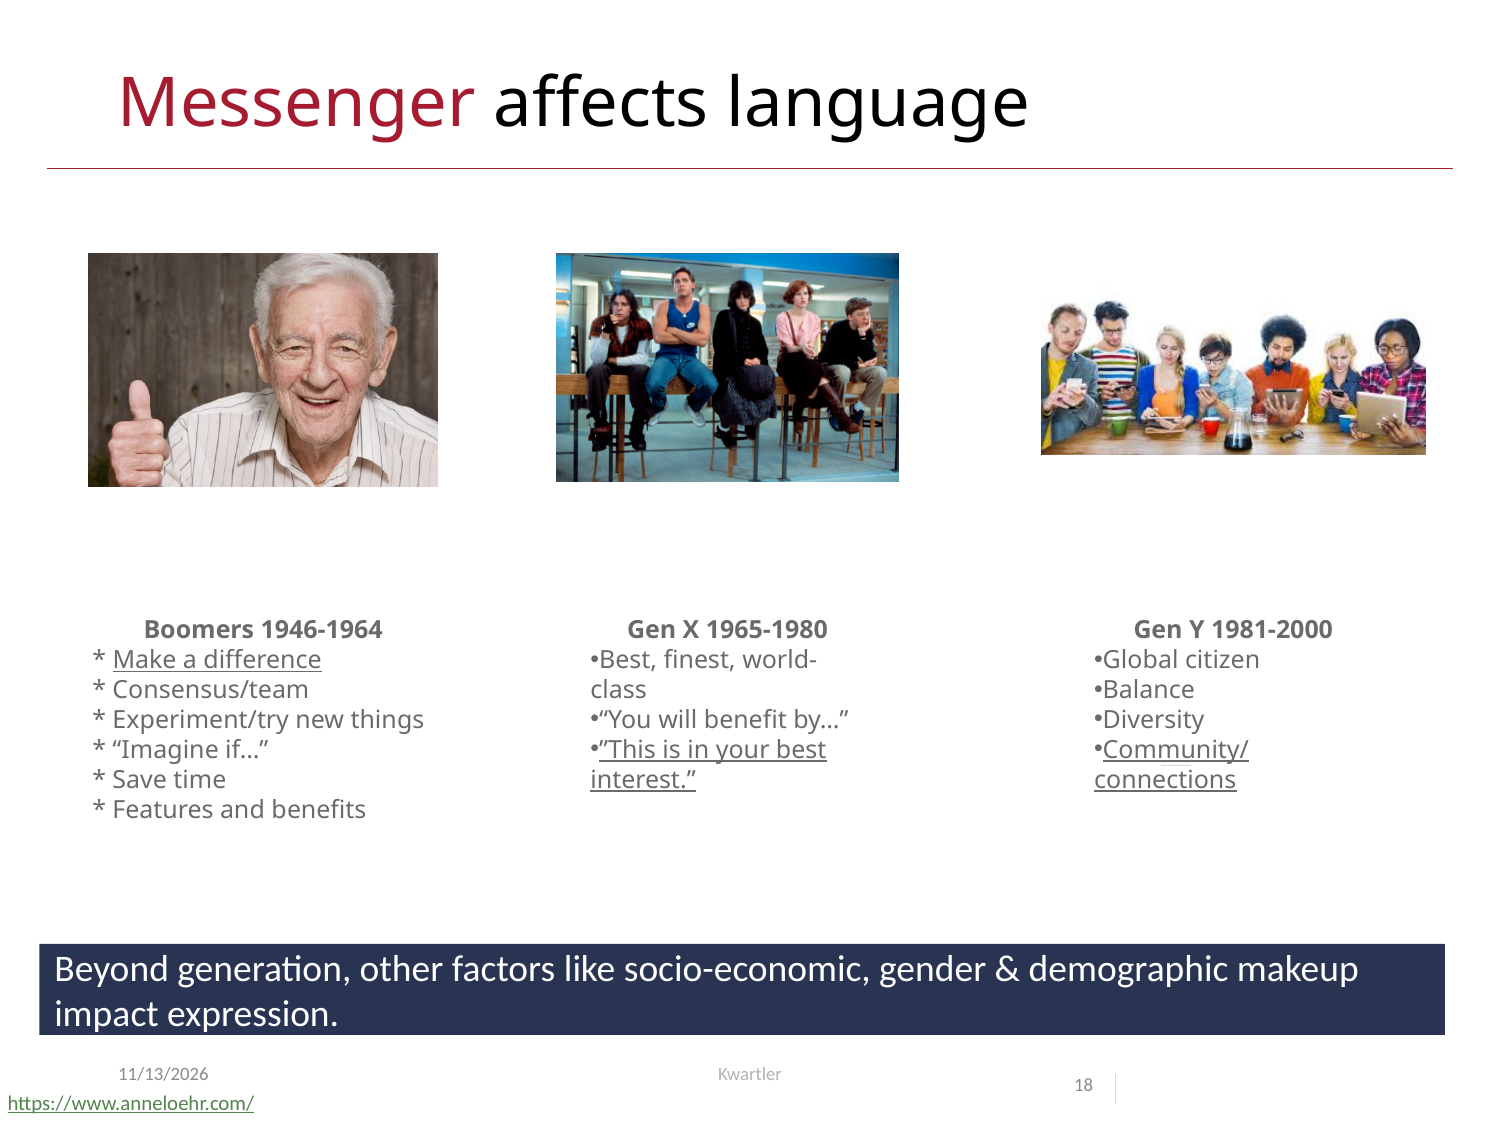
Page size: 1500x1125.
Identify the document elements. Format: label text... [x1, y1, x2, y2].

title Messenger affects language [103, 59, 1397, 157]
text_box https://www.anneloehr.com/ [0, 1082, 310, 1123]
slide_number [103, 1042, 441, 1103]
footer Kwartler [496, 1042, 1004, 1103]
text_box Gen X 1965-1980 Best, finest, world-class “You will benefit by…” ”This is in your best interest.” [575, 606, 880, 801]
text_box Boomers 1946-1964 * Make a difference * Consensus/team * Experiment/try new things * “Imagine if…” * Save time * Features and benefits [77, 606, 449, 831]
text_box Gen Y 1981-2000 Global citizen Balance Diversity Community/connections [1079, 606, 1388, 801]
picture [88, 253, 438, 487]
picture [556, 253, 899, 482]
picture [1040, 284, 1426, 455]
slide_number 18 [1059, 1042, 1200, 1103]
text_box Beyond generation, other factors like socio-economic, gender & demographic makeup impact expression. [38, 943, 1446, 1036]
